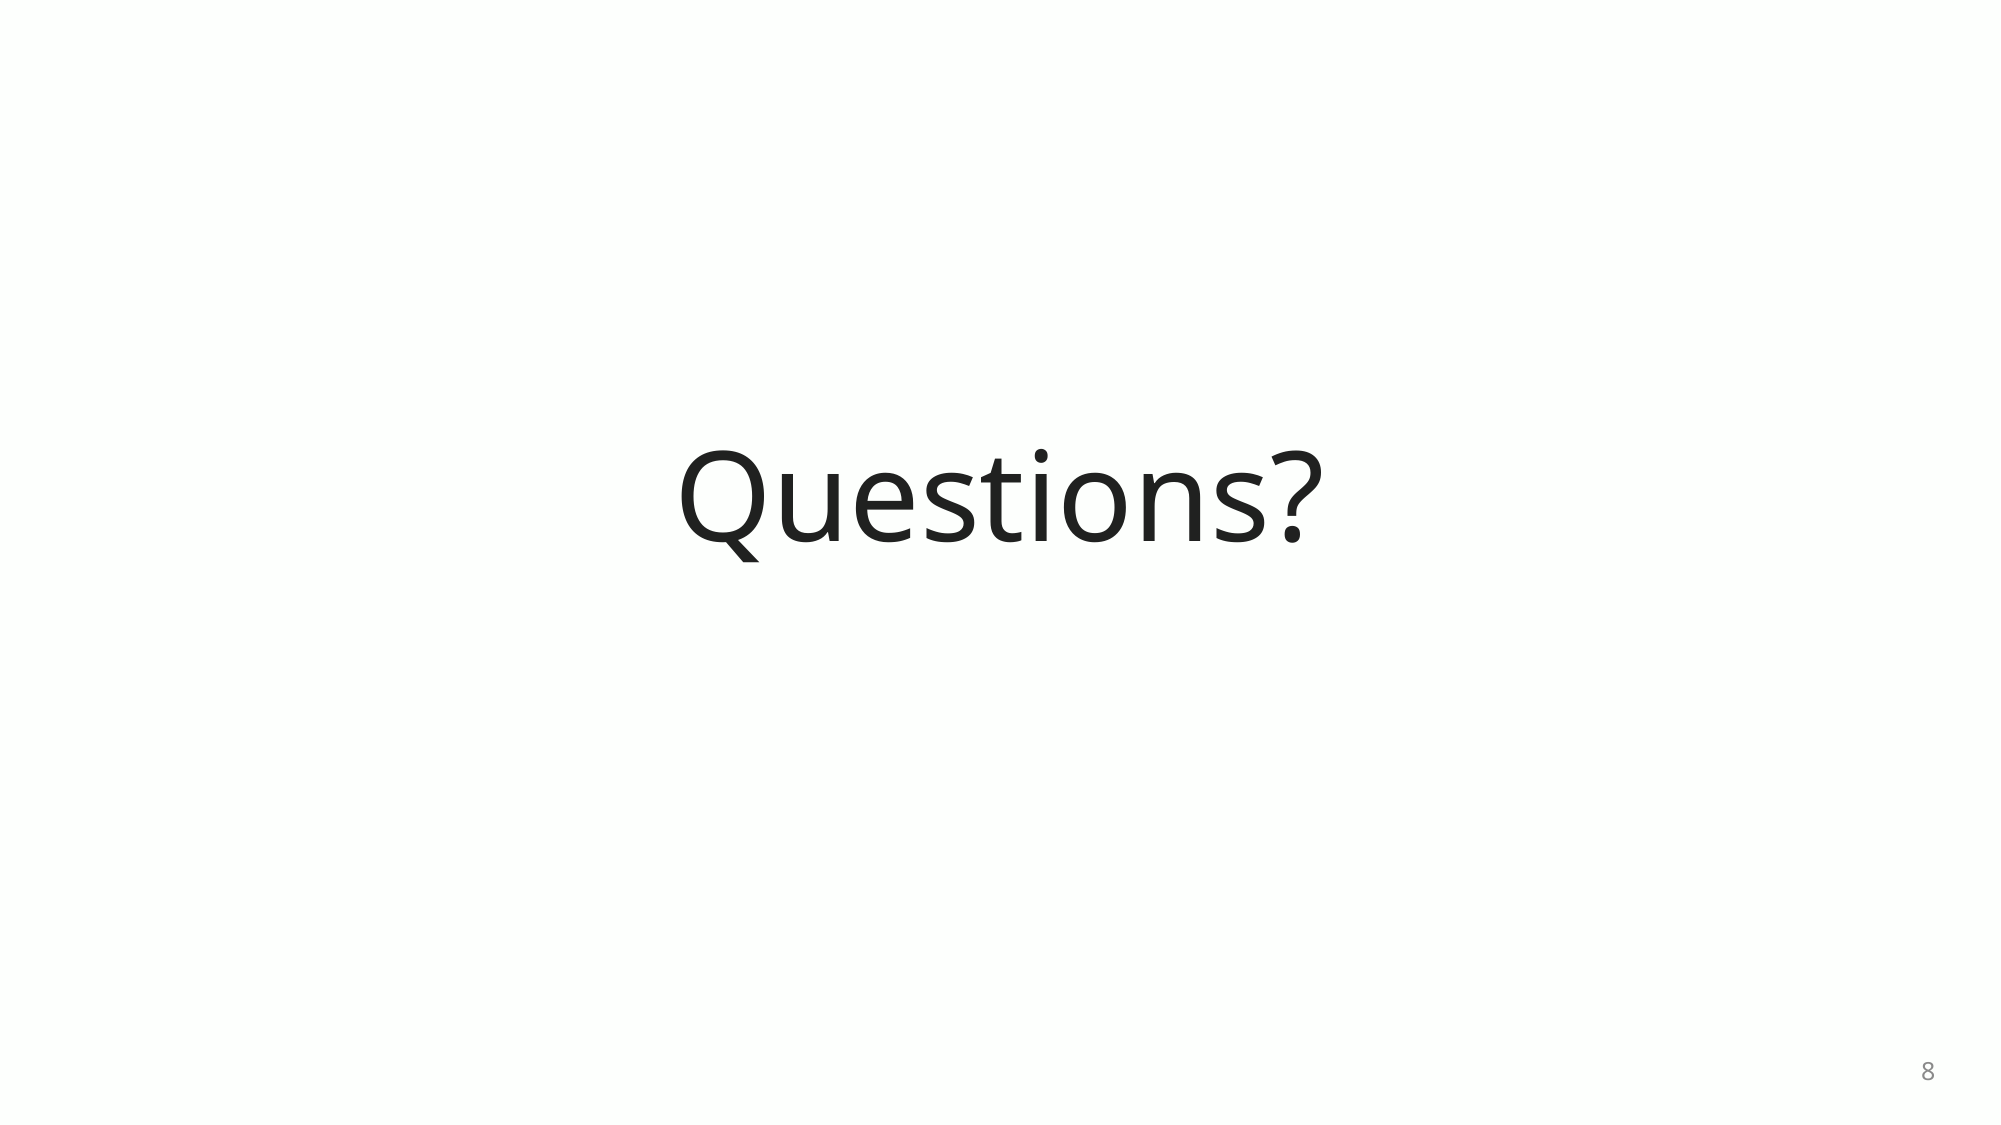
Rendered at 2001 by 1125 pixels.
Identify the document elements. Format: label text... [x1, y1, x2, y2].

slide_number 8 [1883, 1042, 1951, 1103]
title Questions? [249, 184, 1750, 576]
